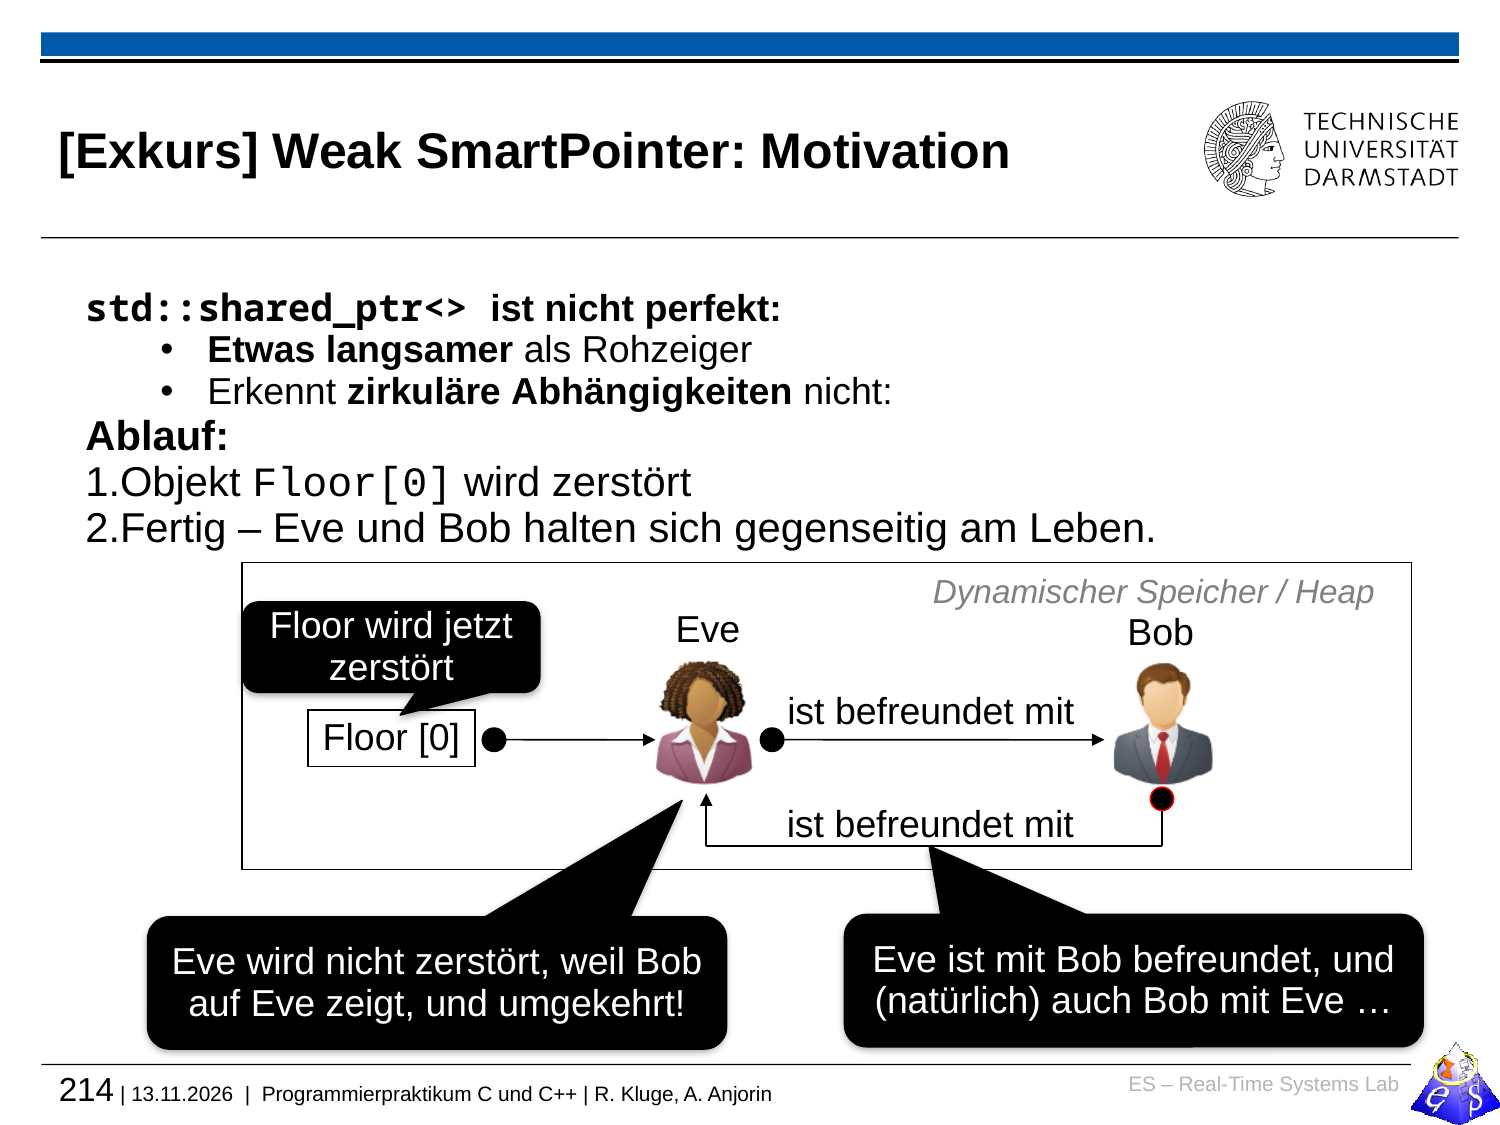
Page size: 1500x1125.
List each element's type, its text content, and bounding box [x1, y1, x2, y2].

text_box [242, 562, 1108, 870]
text_box Floor [0] [307, 710, 475, 767]
text_box [1150, 795, 1174, 811]
picture [1104, 662, 1219, 788]
text_box Eve [655, 601, 761, 656]
text_box [482, 728, 506, 752]
text_box std::shared_ptr<> ist nicht perfekt: Etwas langsamer als Rohzeiger Erkennt zirkuläre Abhängigkeiten nicht: Ablauf: Objekt Floor[0] wird zerstört Fertig – Eve und Bob halten sich gegenseitig am Leben. [70, 231, 1184, 560]
text_box [959, 562, 1412, 870]
text_box [708, 741, 1161, 845]
text_box [765, 741, 784, 752]
text_box [1091, 741, 1099, 746]
text_box Eve ist mit Bob befreundet, und (natürlich) auch Bob mit Eve … [843, 854, 1424, 1048]
text_box ist befreundet mit [765, 683, 1099, 741]
picture [1187, 84, 1483, 214]
text_box Floor wird jetzt zerstört [242, 601, 541, 716]
picture [1411, 1041, 1500, 1125]
text_box Bob [1108, 604, 1213, 660]
text_box [506, 733, 650, 746]
title [Exkurs] Weak SmartPointer: Motivation [58, 80, 1187, 218]
picture [655, 656, 761, 788]
text_box Dynamischer Speicher / Heap [917, 562, 1390, 618]
text_box ist befreundet mit [762, 797, 1099, 845]
text_box Eve wird nicht zerstört, weil Bob auf Eve zeigt, und umgekehrt! [146, 799, 728, 1050]
